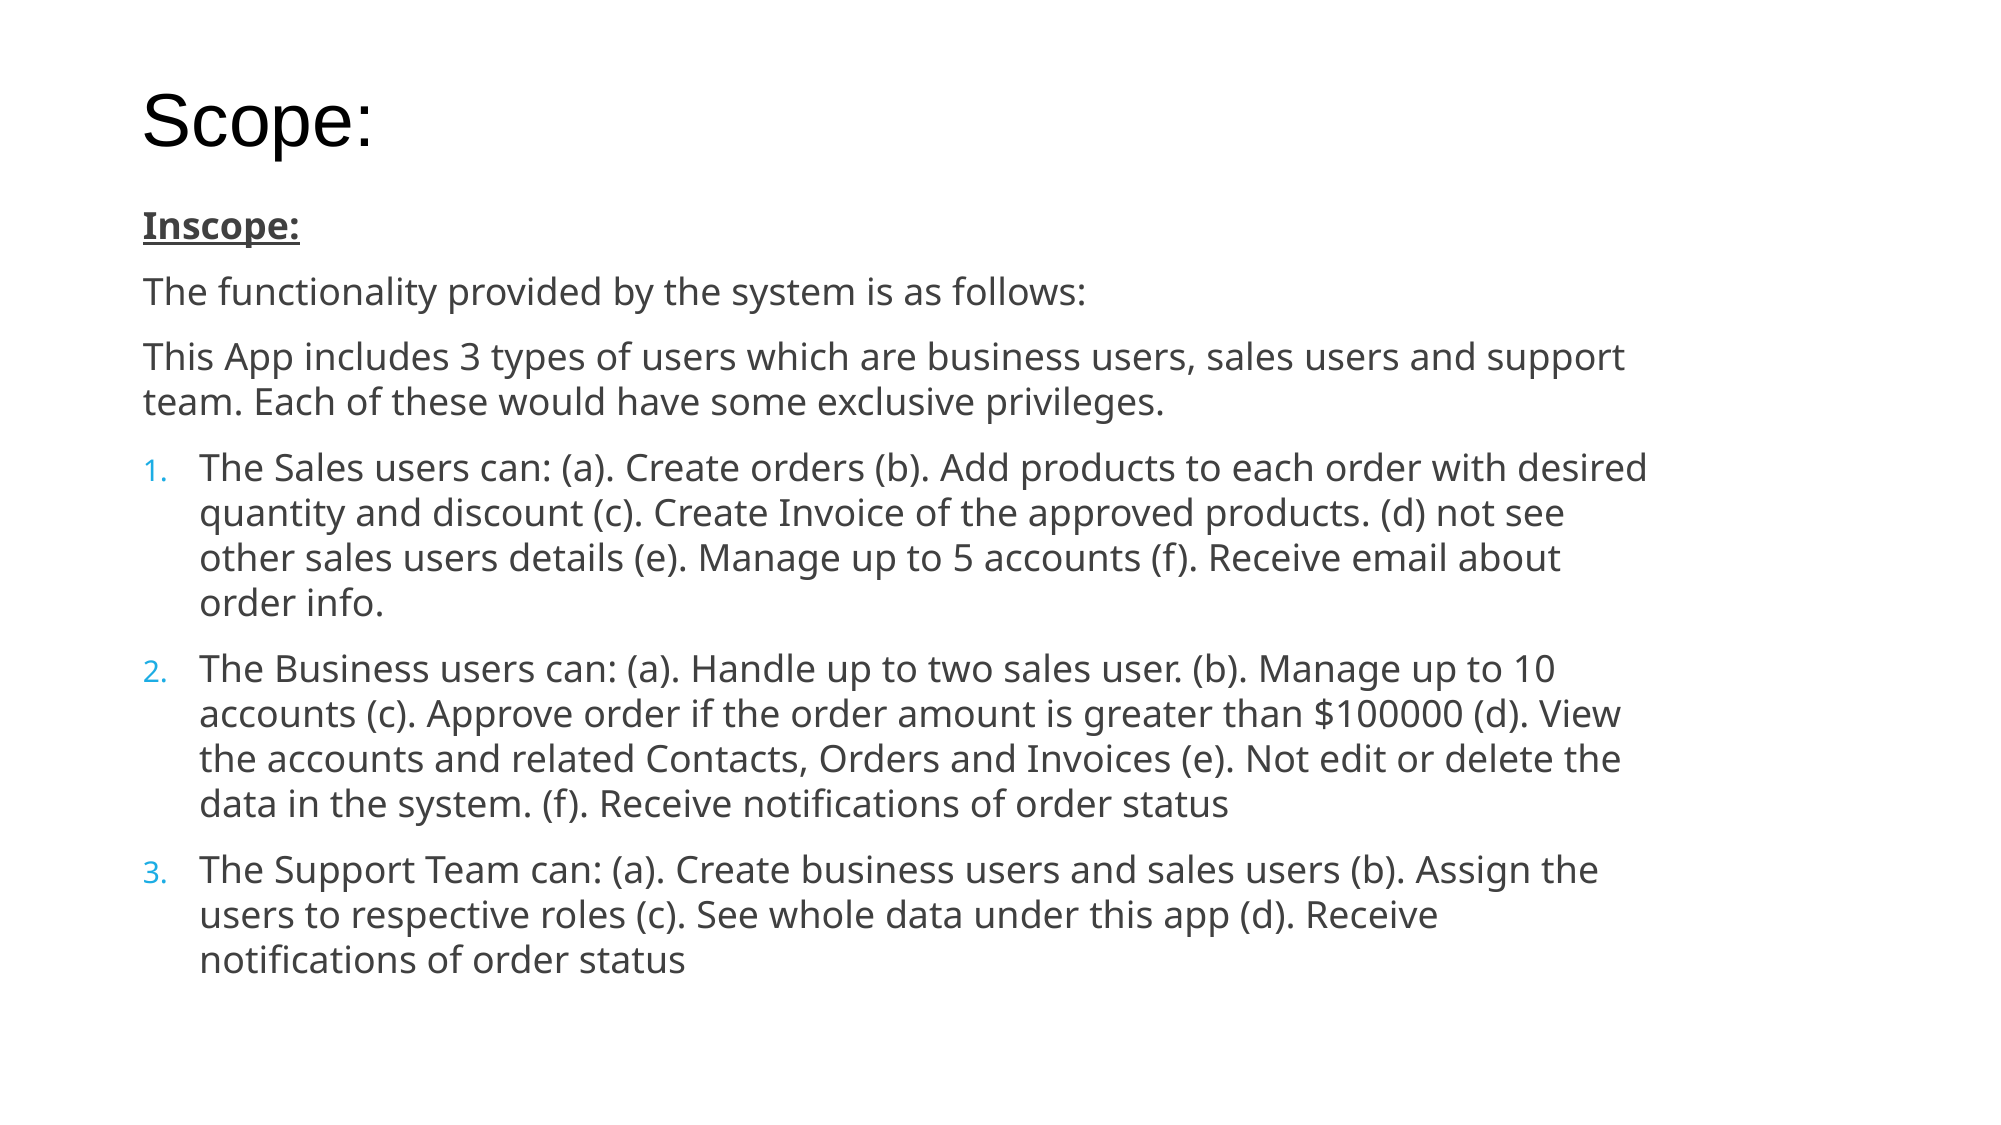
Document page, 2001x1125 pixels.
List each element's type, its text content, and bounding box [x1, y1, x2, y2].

text_box Inscope: The functionality provided by the system is as follows: This App includes 3 types of users which are business users, sales users and support team. Each of these would have some exclusive privileges. The Sales users can: (a). Create orders (b). Add products to each order with desired quantity and discount (c). Create Invoice of the approved products. (d) not see other sales users details (e). Manage up to 5 accounts (f). Receive email about order info. The Business users can: (a). Handle up to two sales user. (b). Manage up to 10 accounts (c). Approve order if the order amount is greater than $100000 (d). View the accounts and related Contacts, Orders and Invoices (e). Not edit or delete the data in the system. (f). Receive notifications of order status The Support Team can: (a). Create business users and sales users (b). Assign the users to respective roles (c). See whole data under this app (d). Receive notifications of order status [128, 194, 1672, 1067]
text_box Scope: [126, 64, 391, 170]
